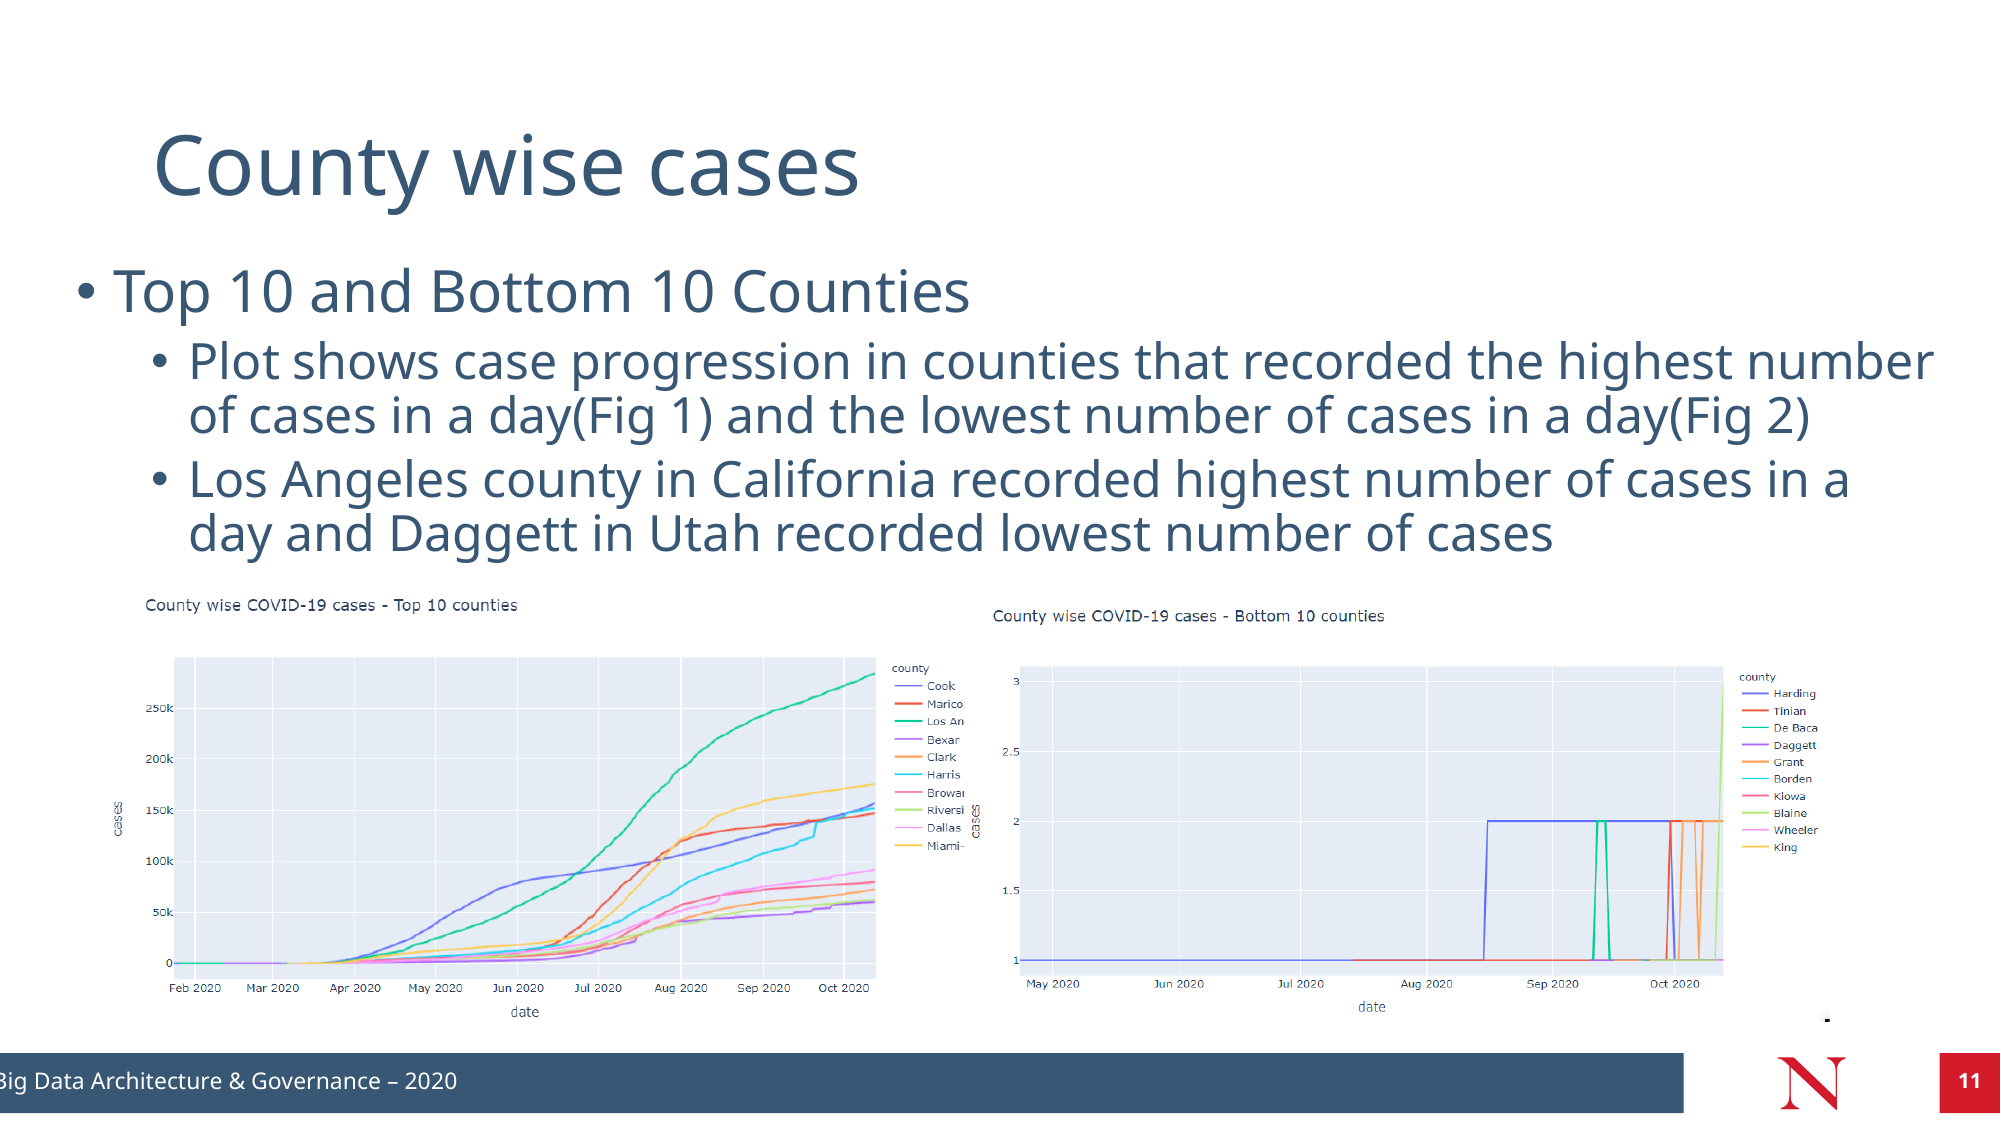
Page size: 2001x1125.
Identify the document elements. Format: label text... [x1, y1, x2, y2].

title County wise cases [137, 59, 1863, 255]
picture [1766, 1038, 1857, 1125]
list Top 10 and Bottom 10 Counties Plot shows case progression in counties that recorded the highest number of cases in a day(Fig 1) and the lowest number of cases in a day(Fig 2) Los Angeles county in California recorded highest number of cases in a day and Daggett in Utah recorded lowest number of cases [61, 255, 1954, 1038]
picture [111, 593, 1830, 1023]
